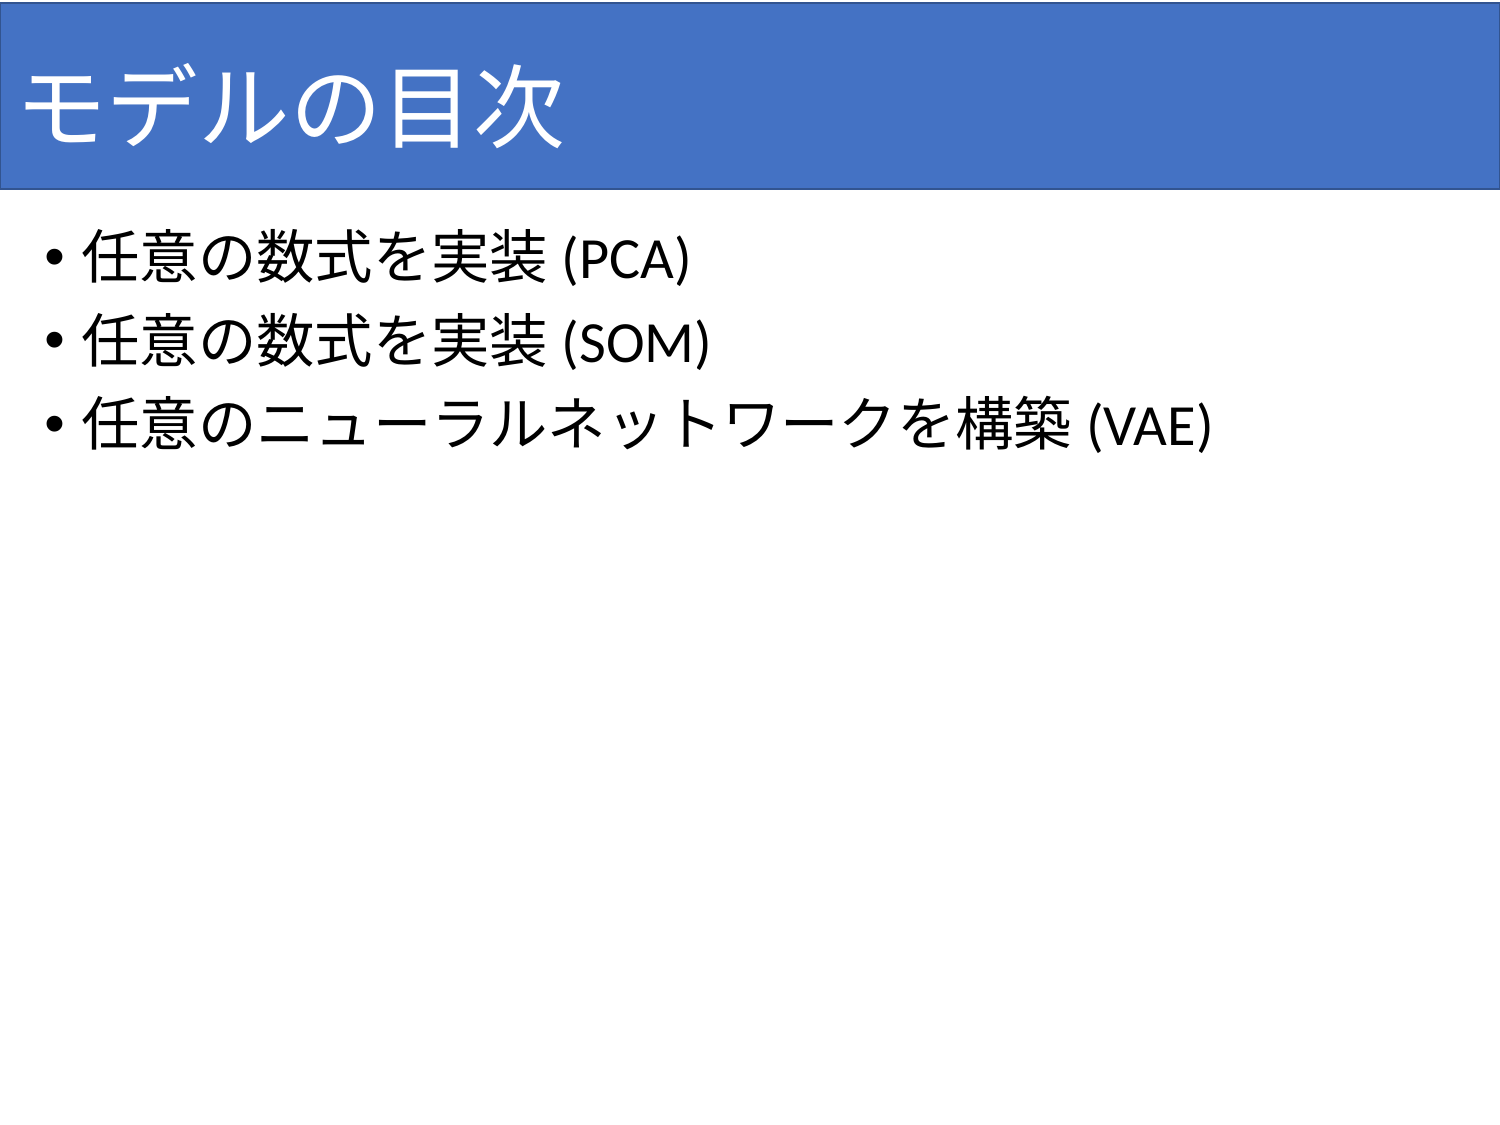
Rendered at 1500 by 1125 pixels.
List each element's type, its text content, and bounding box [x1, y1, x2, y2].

list 任意の数式を実装(PCA) 任意の数式を実装(SOM) 任意のニューラルネットワークを構築(VAE) [29, 220, 1324, 935]
title モデルの目次 [0, 3, 1294, 221]
